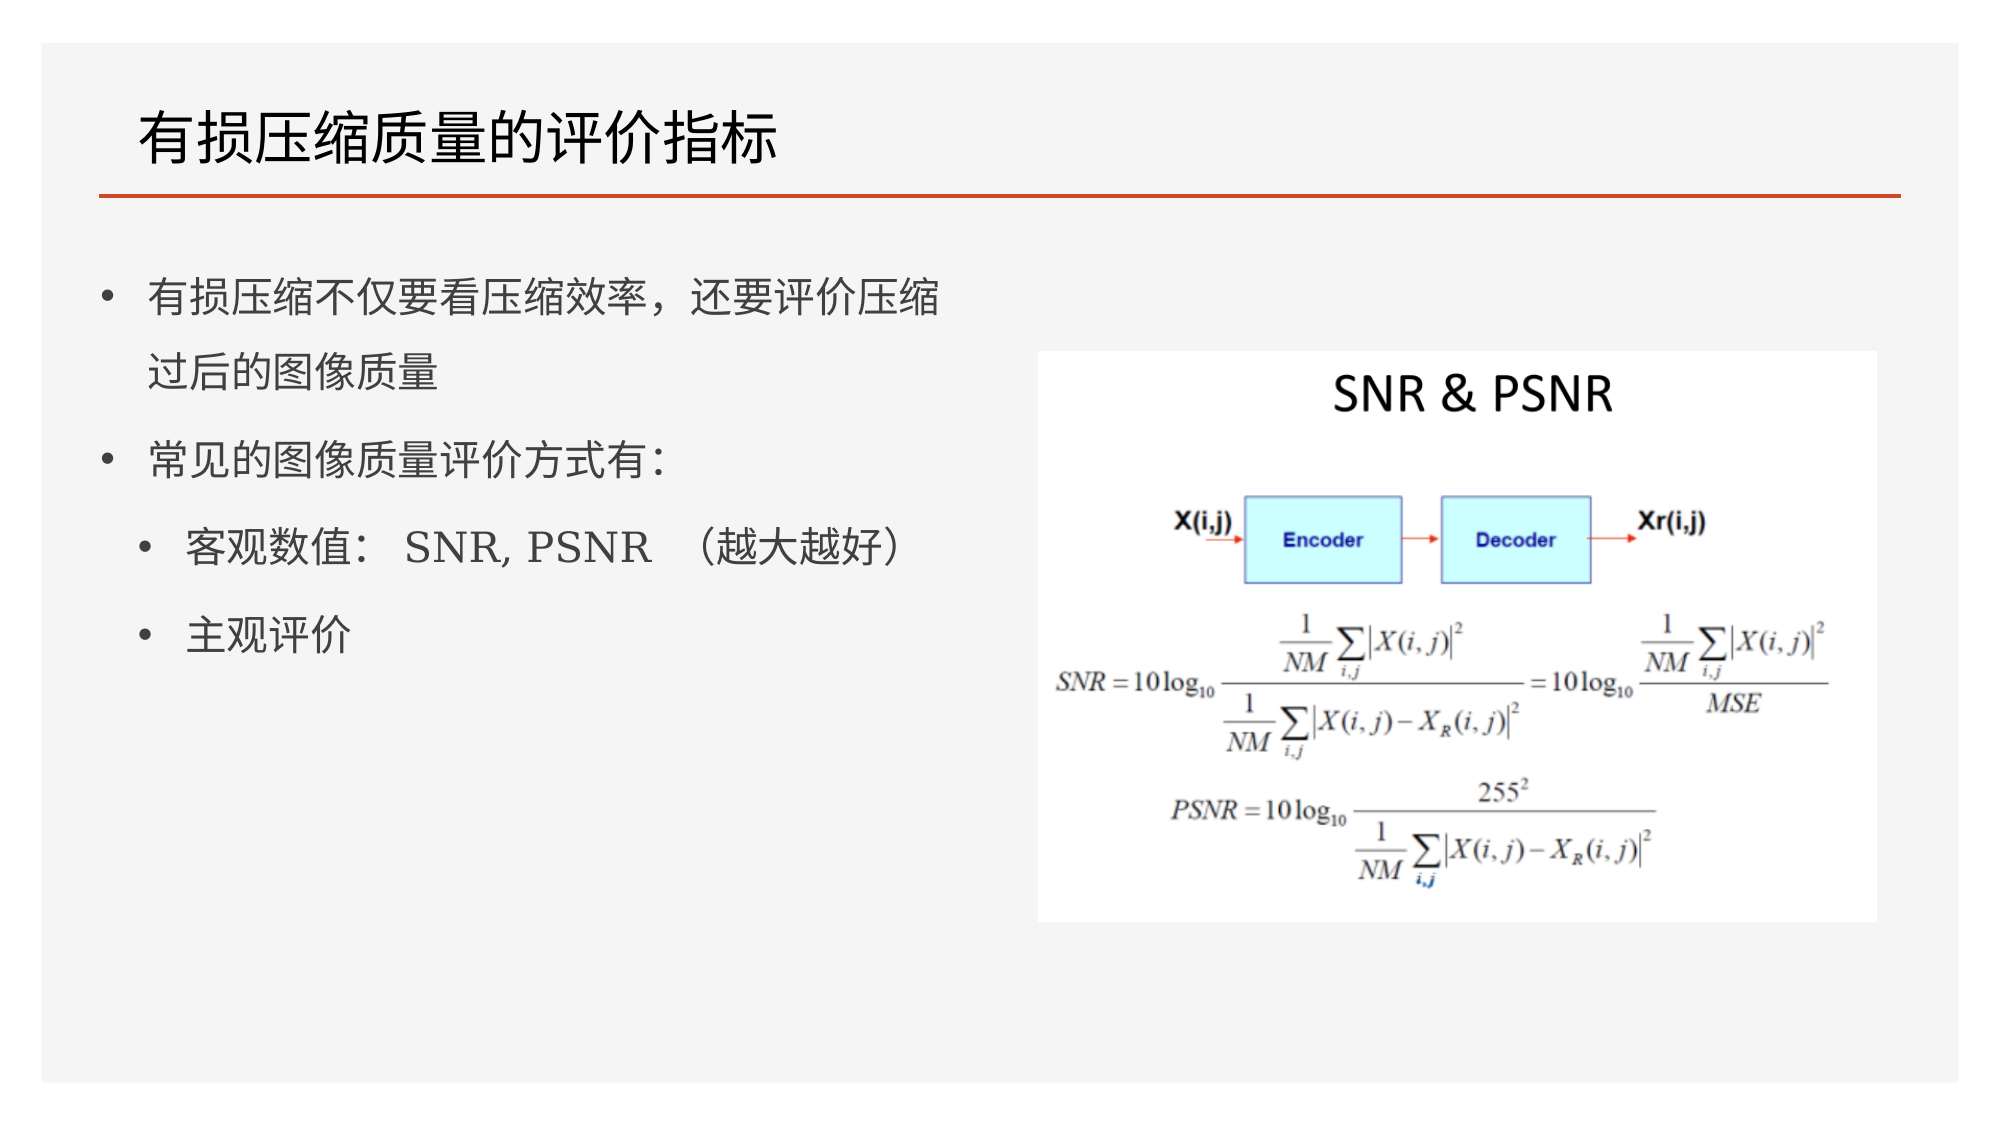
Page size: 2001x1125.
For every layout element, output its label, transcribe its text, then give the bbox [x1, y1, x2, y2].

text_box 有损压缩不仅要看压缩效率，还要评价压缩过后的图像质量 常见的图像质量评价方式有： 客观数值：SNR, PSNR （越大越好） 主观评价 [85, 238, 962, 922]
title 有损压缩质量的评价指标 [85, 73, 1214, 179]
picture [1038, 351, 1877, 922]
